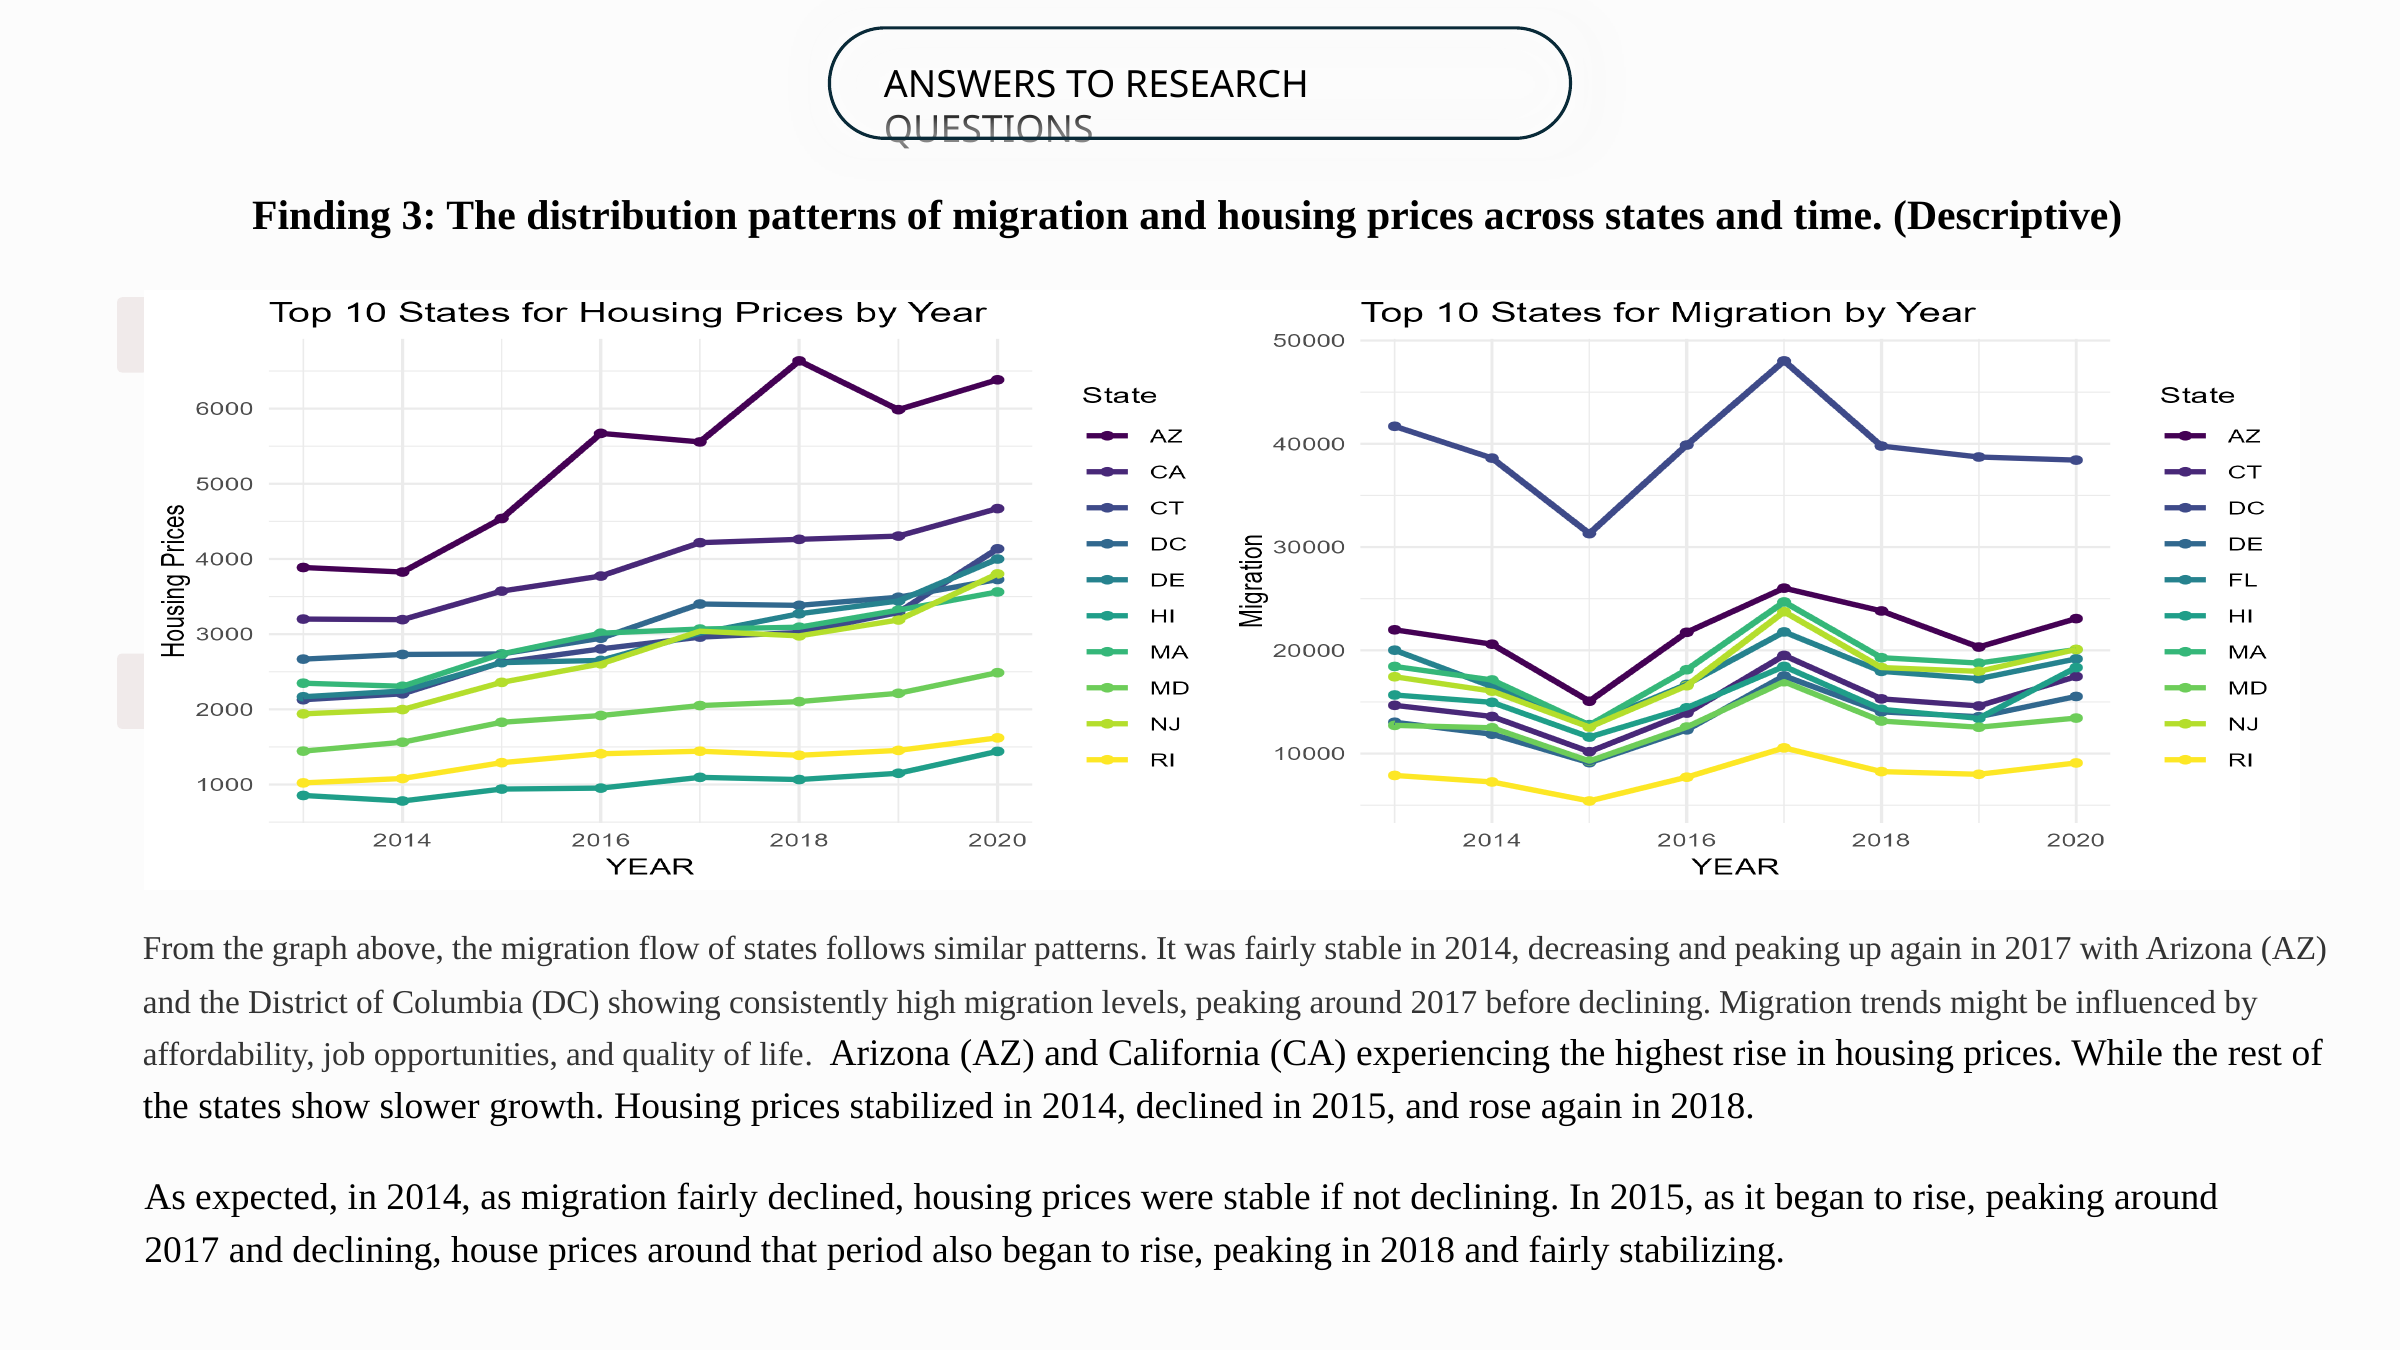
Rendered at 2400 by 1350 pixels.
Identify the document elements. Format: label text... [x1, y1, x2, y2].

text_box As expected, in 2014, as migration fairly declined, housing prices were stable if not declining. In 2015, as it began to rise, peaking around 2017 and declining, house prices around that period also began to rise, peaking in 2018 and fairly stabilizing. [144, 1164, 2300, 1284]
picture [144, 290, 2300, 890]
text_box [829, 27, 1571, 139]
text_box From the graph above, the migration flow of states follows similar patterns. It was fairly stable in 2014, decreasing and peaking up again in 2017 with Arizona (AZ) and the District of Columbia (DC) showing consistently high migration levels, peaking around 2017 before declining. Migration trends might be influenced by affordability, job opportunities, and quality of life. Arizona (AZ) and California (CA) experiencing the highest rise in housing prices. While the rest of the states show slower growth. Housing prices stabilized in 2014, declined in 2015, and rose again in 2018. [142, 913, 2333, 1076]
text_box Finding 3: The distribution patterns of migration and housing prices across states and time. (Descriptive) [252, 185, 2148, 290]
text_box [117, 653, 144, 729]
text_box [117, 297, 144, 373]
